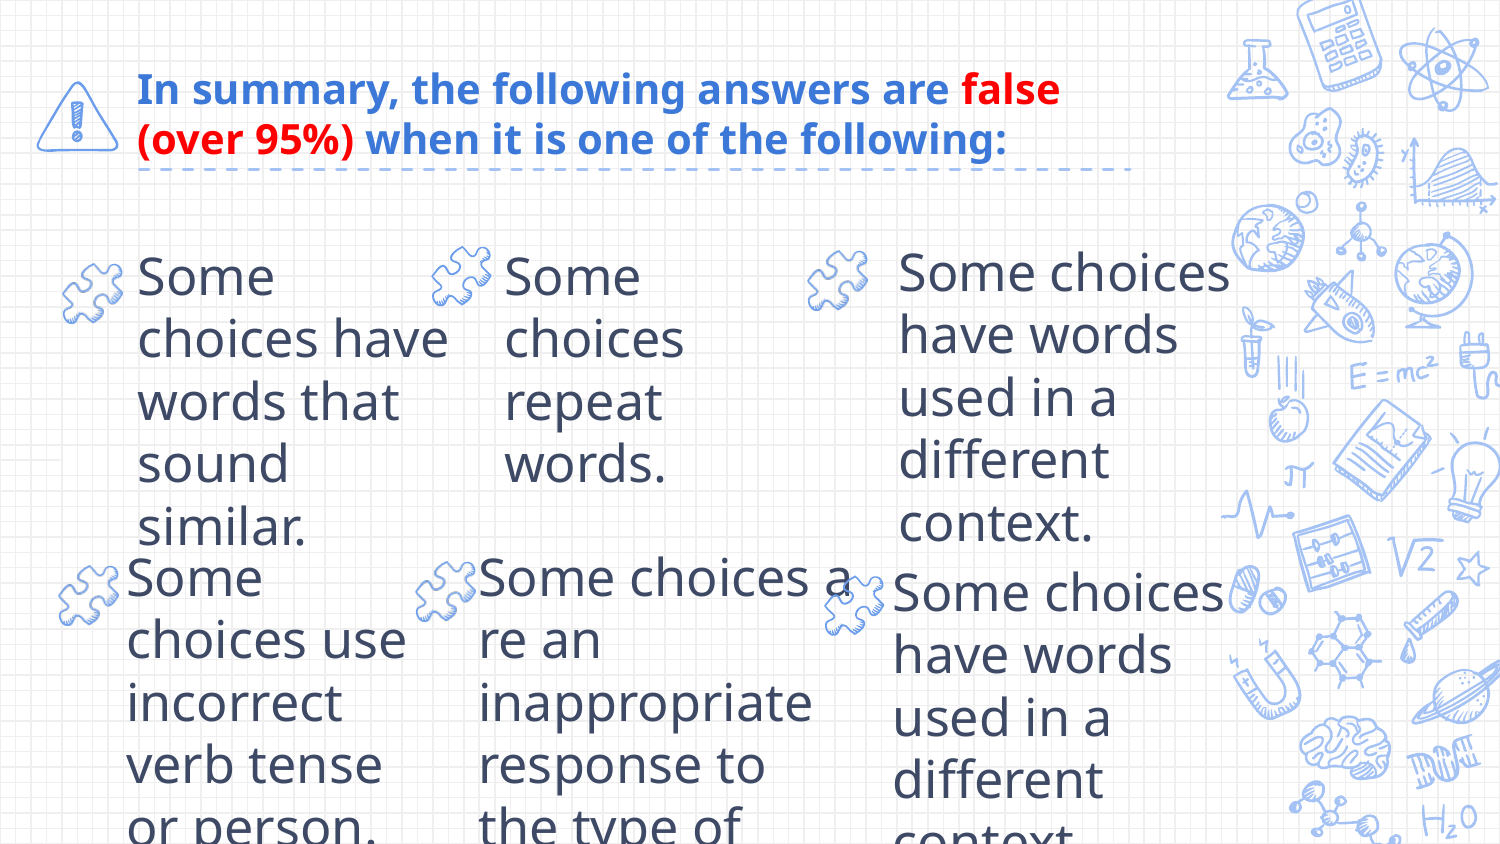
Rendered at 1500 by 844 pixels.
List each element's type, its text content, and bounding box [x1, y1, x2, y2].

text_box Some choices use incorrect verb tense or person. [111, 529, 460, 808]
list Some choices have words that sound similar. [122, 228, 472, 443]
text_box [824, 575, 885, 636]
picture [807, 250, 869, 311]
picture [62, 263, 123, 324]
title In summary, the following answers are false (over 95%) when it is one of the following: [122, 36, 1130, 178]
picture [58, 565, 119, 626]
picture [415, 561, 477, 622]
text_box Some choices have words used in a different context. [877, 544, 1280, 759]
list Some choices have words used in a different context. [883, 224, 1277, 544]
text_box [431, 246, 492, 307]
text_box Some choices are an inappropriate response to the type of question. [463, 529, 873, 800]
text_box [36, 81, 119, 152]
list Some choices repeat words. [489, 228, 838, 443]
